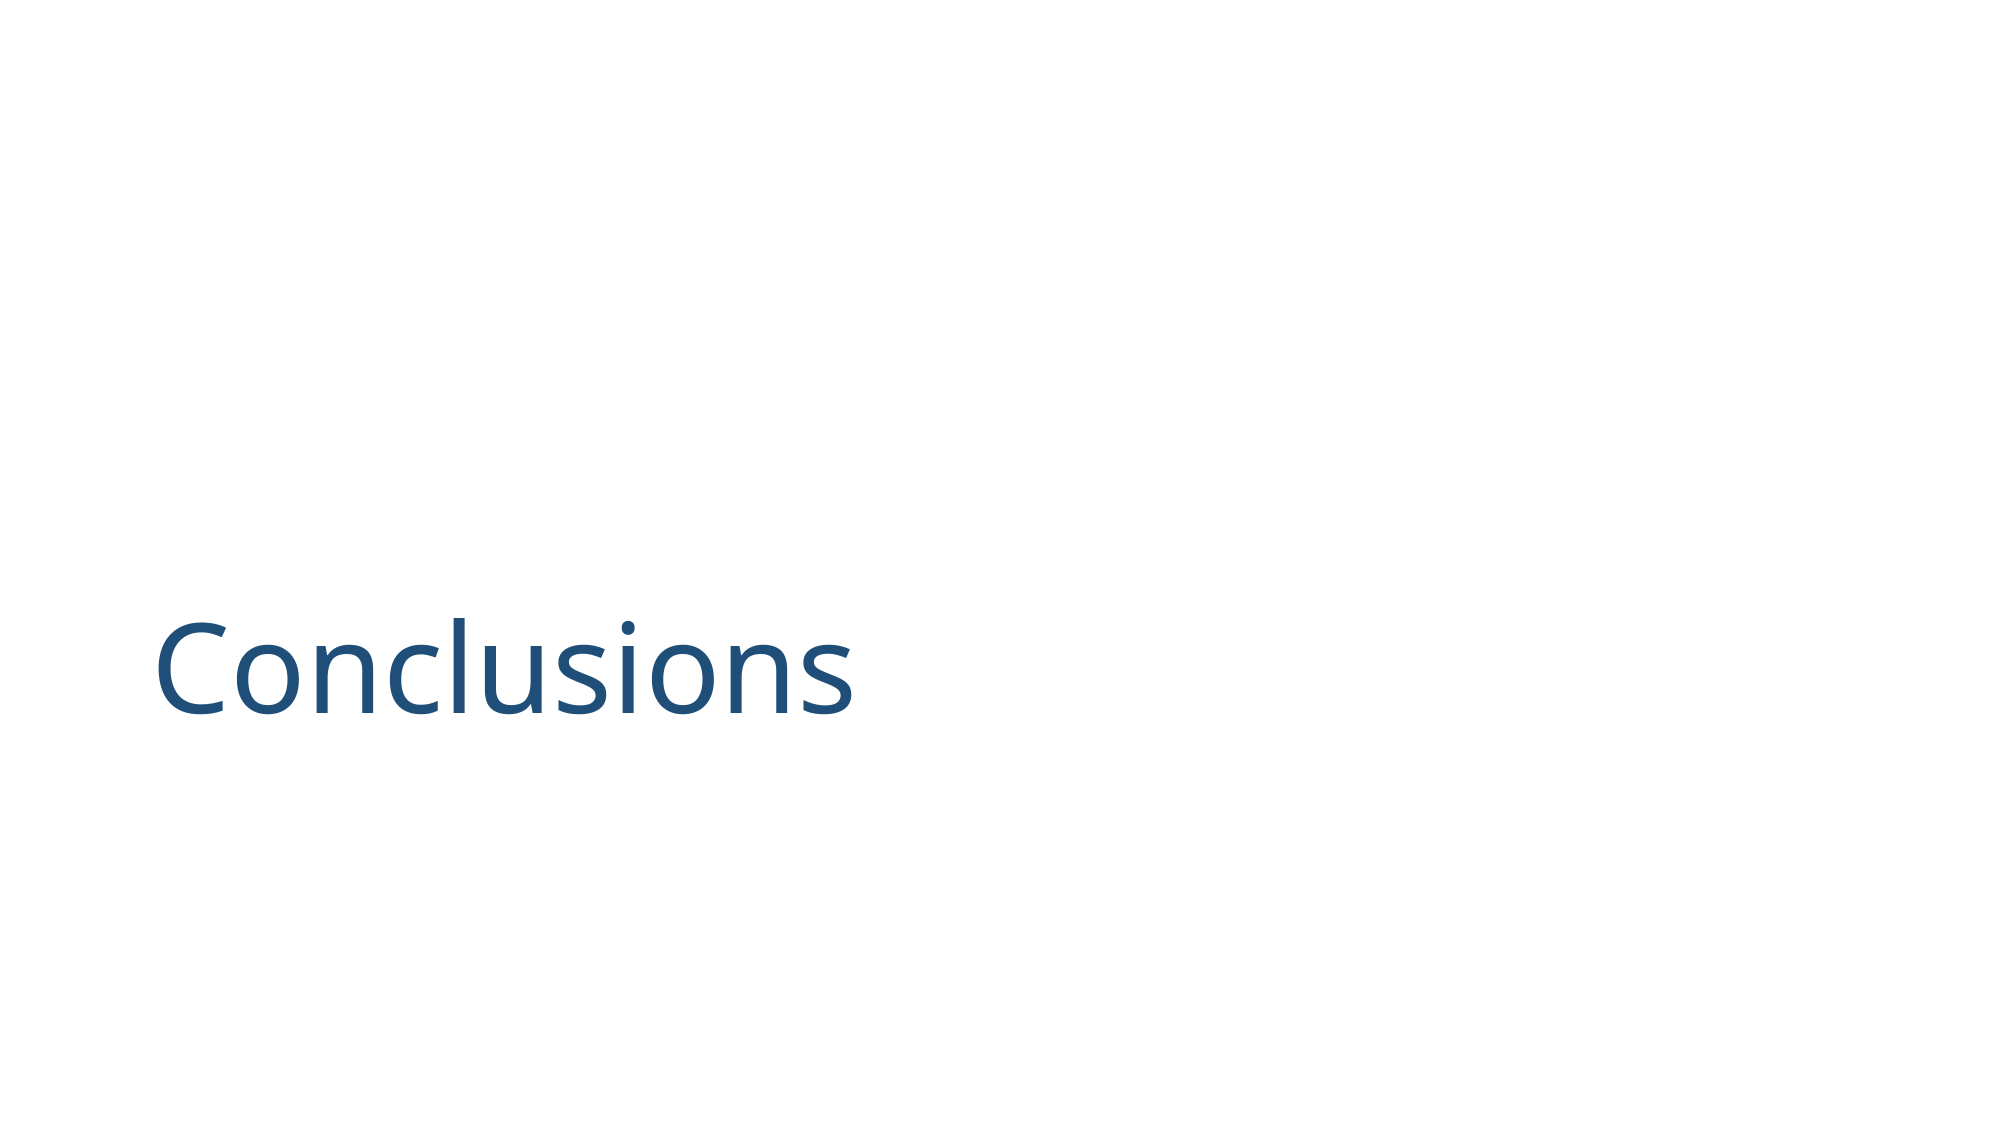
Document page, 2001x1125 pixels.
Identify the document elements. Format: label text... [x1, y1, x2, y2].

title Conclusions [136, 280, 1862, 749]
